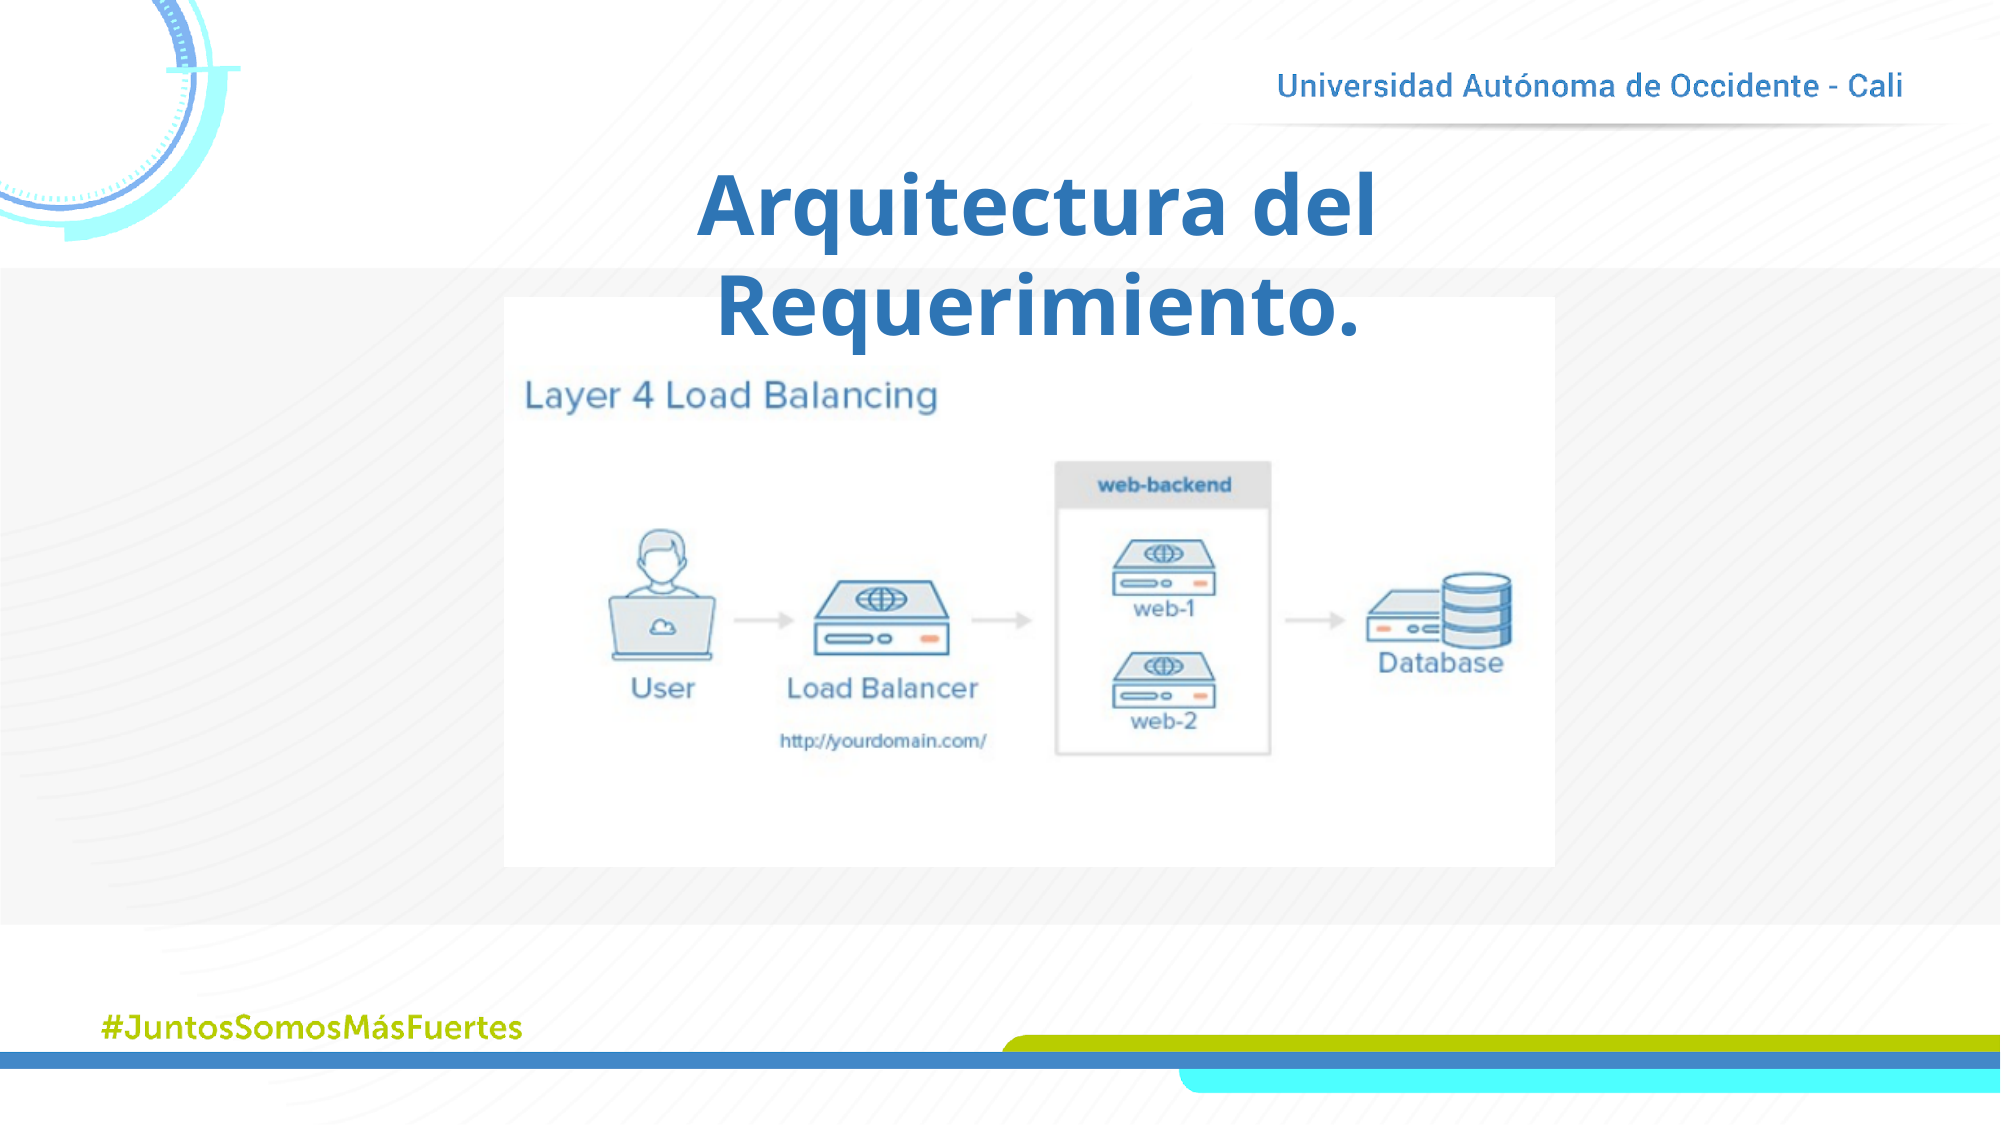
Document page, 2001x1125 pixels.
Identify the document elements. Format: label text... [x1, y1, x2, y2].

picture [0, 0, 2001, 1125]
text_box Arquitectura del Requerimiento. [400, 137, 1677, 367]
